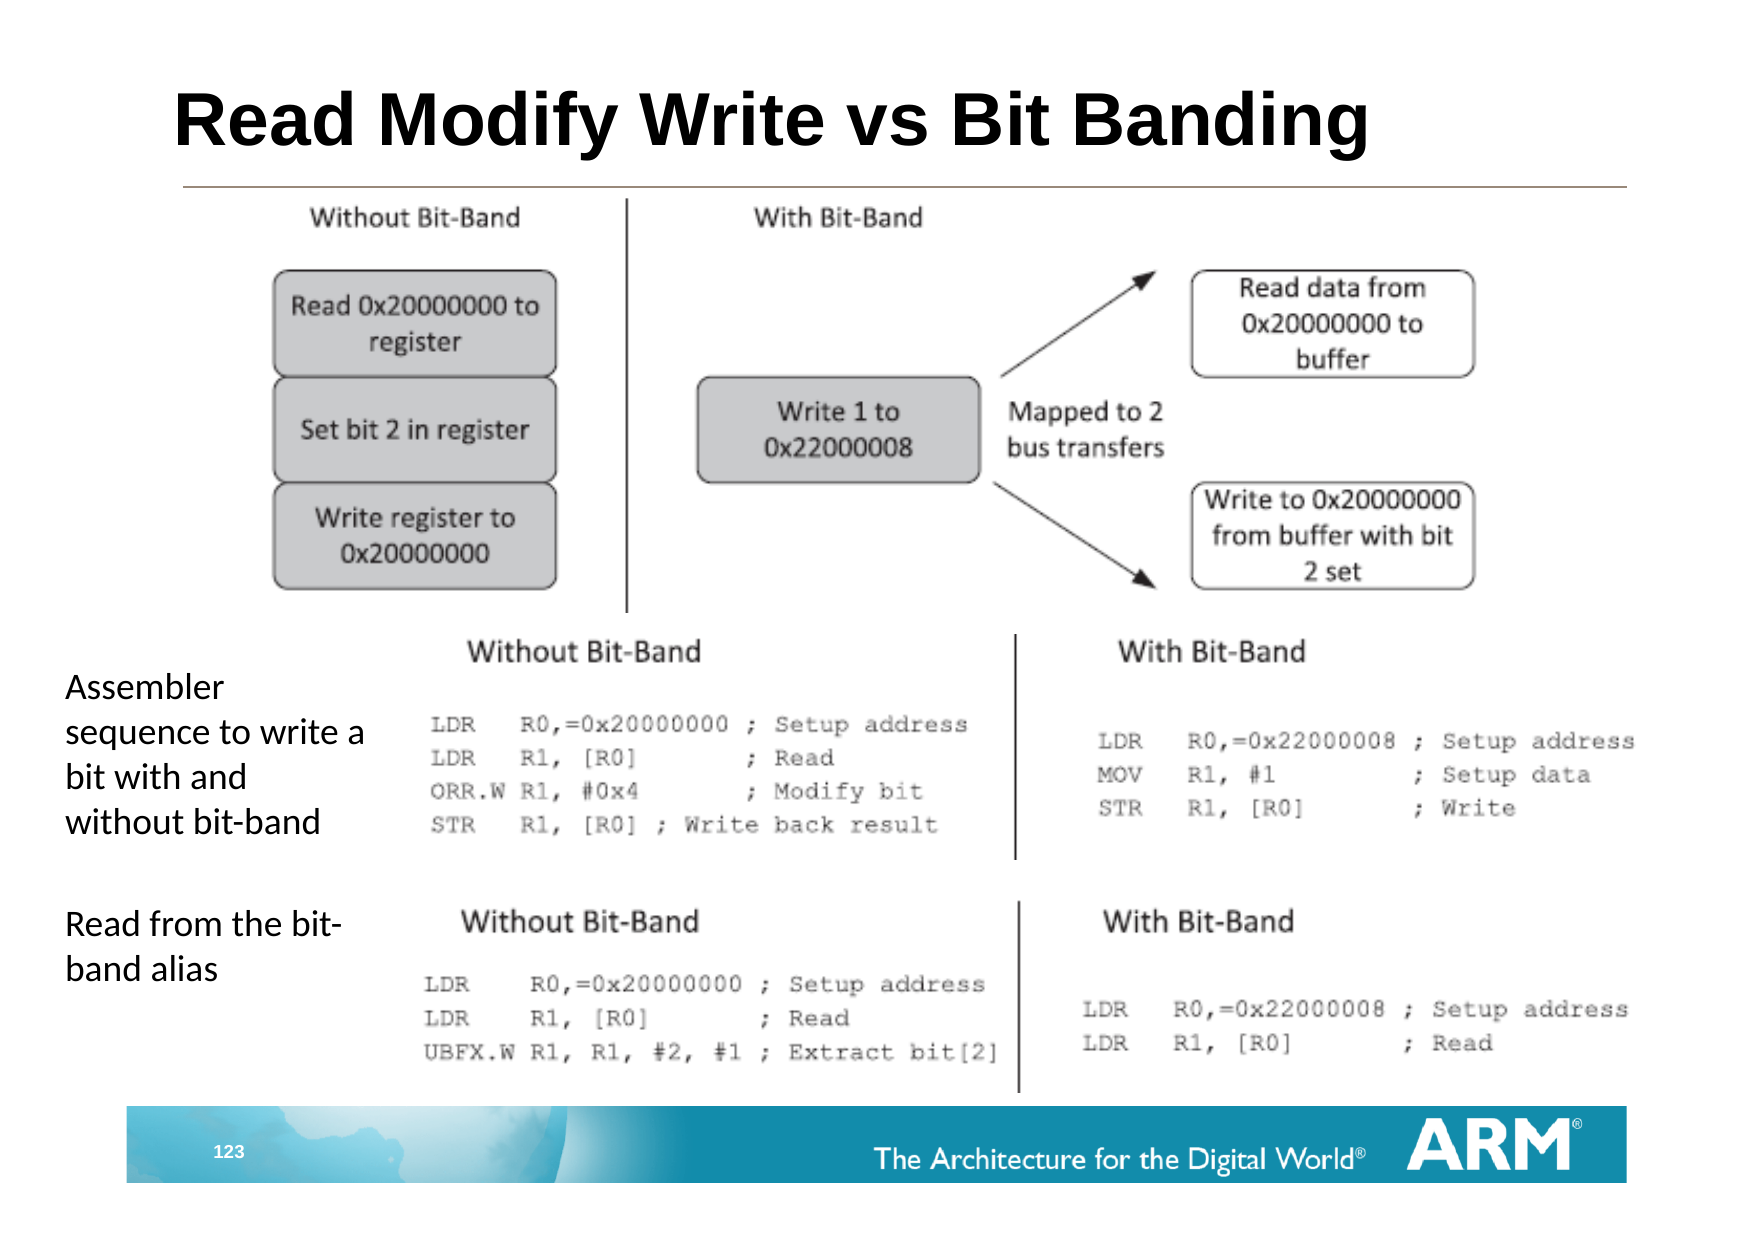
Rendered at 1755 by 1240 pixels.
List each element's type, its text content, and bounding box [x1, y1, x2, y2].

picture [415, 634, 1657, 860]
text_box Read from the bit-band alias [50, 891, 381, 997]
picture [126, 1106, 1627, 1183]
text_box Assembler sequence to write a bit with and without bit-band [50, 655, 381, 850]
title Read Modify Write vs Bit Banding [173, 80, 1581, 172]
picture [404, 891, 1644, 1093]
slide_number 123 [198, 1139, 287, 1187]
picture [240, 198, 1483, 613]
